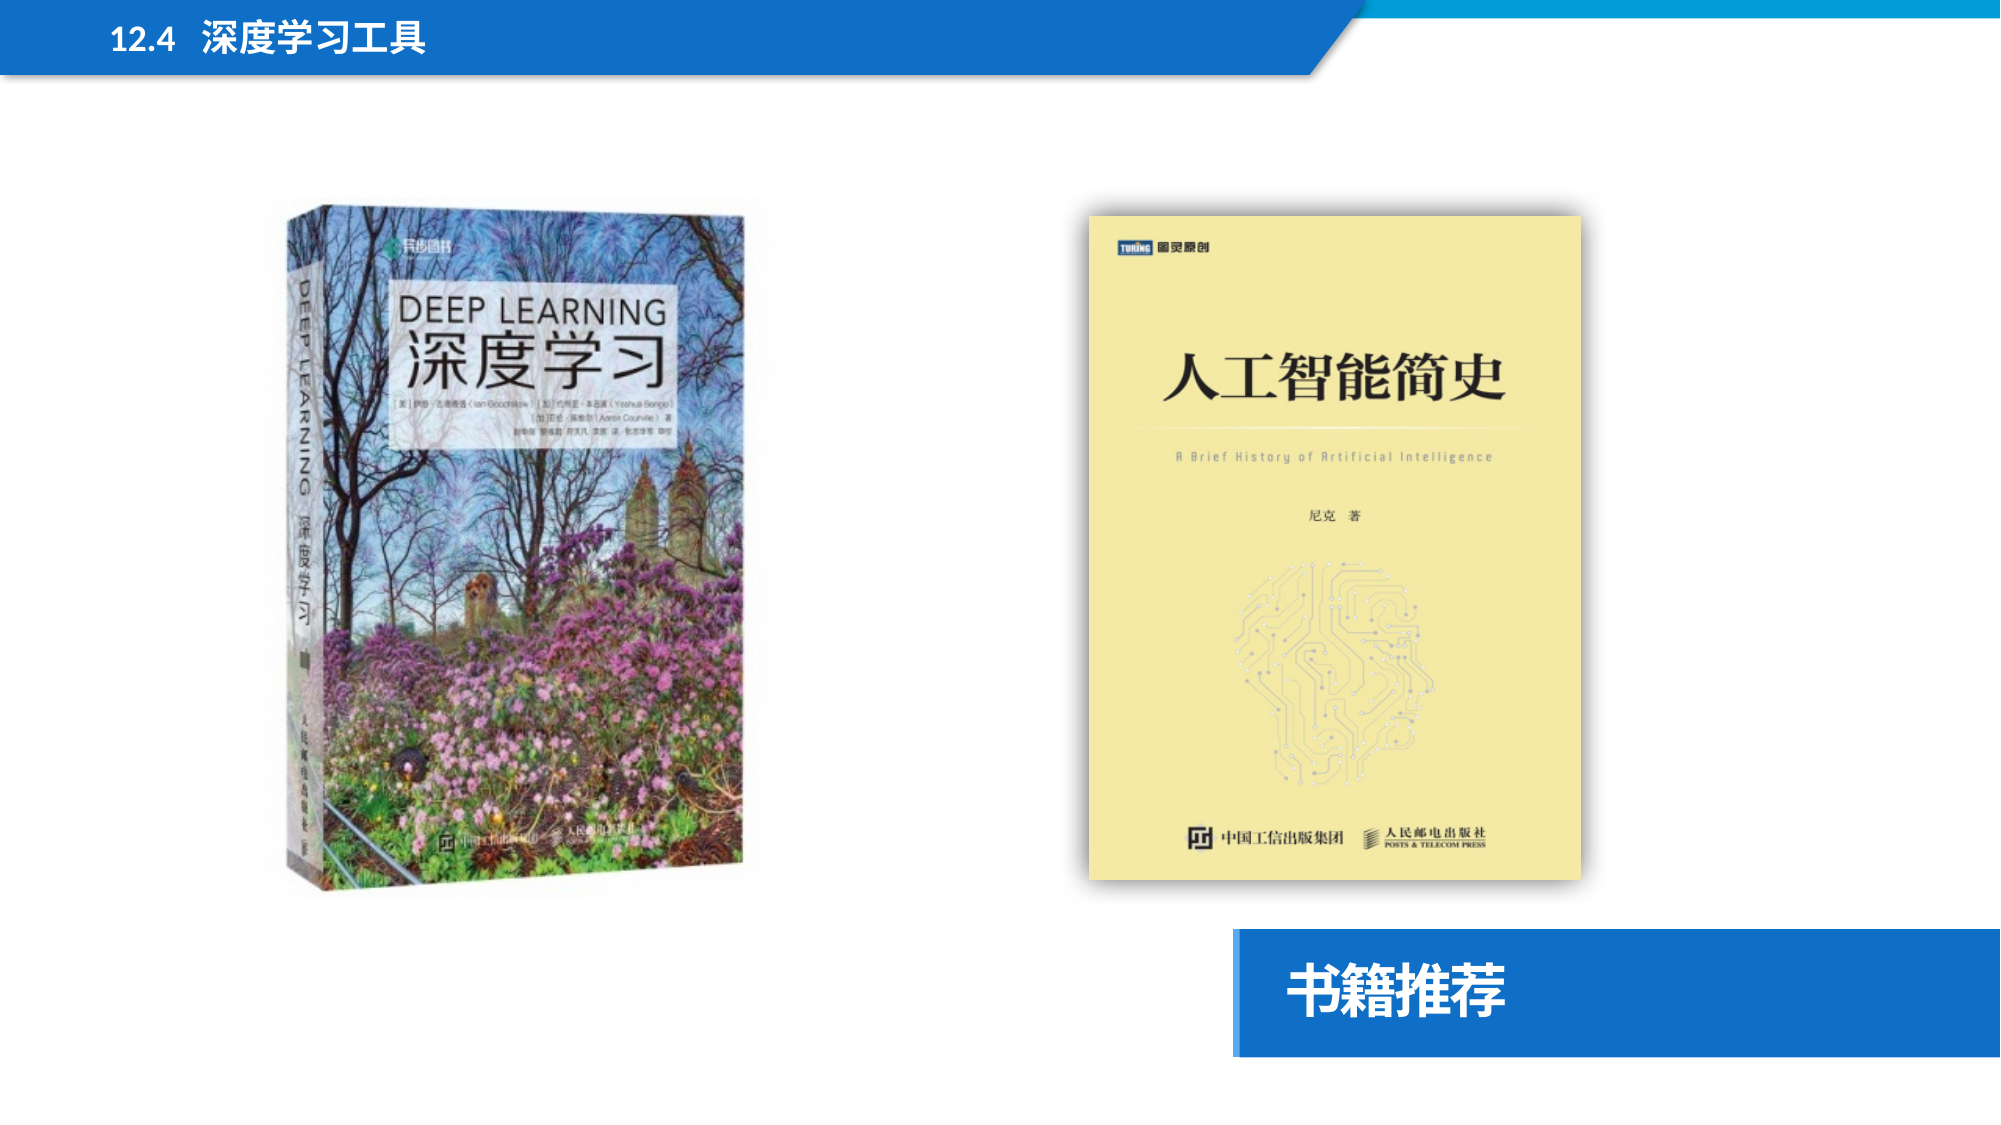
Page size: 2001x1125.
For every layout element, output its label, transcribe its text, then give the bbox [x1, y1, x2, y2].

picture [253, 197, 776, 899]
picture [1089, 216, 1581, 880]
list 书籍推荐 [1239, 929, 2000, 1058]
list 12.4 深度学习工具 [93, 11, 1138, 68]
